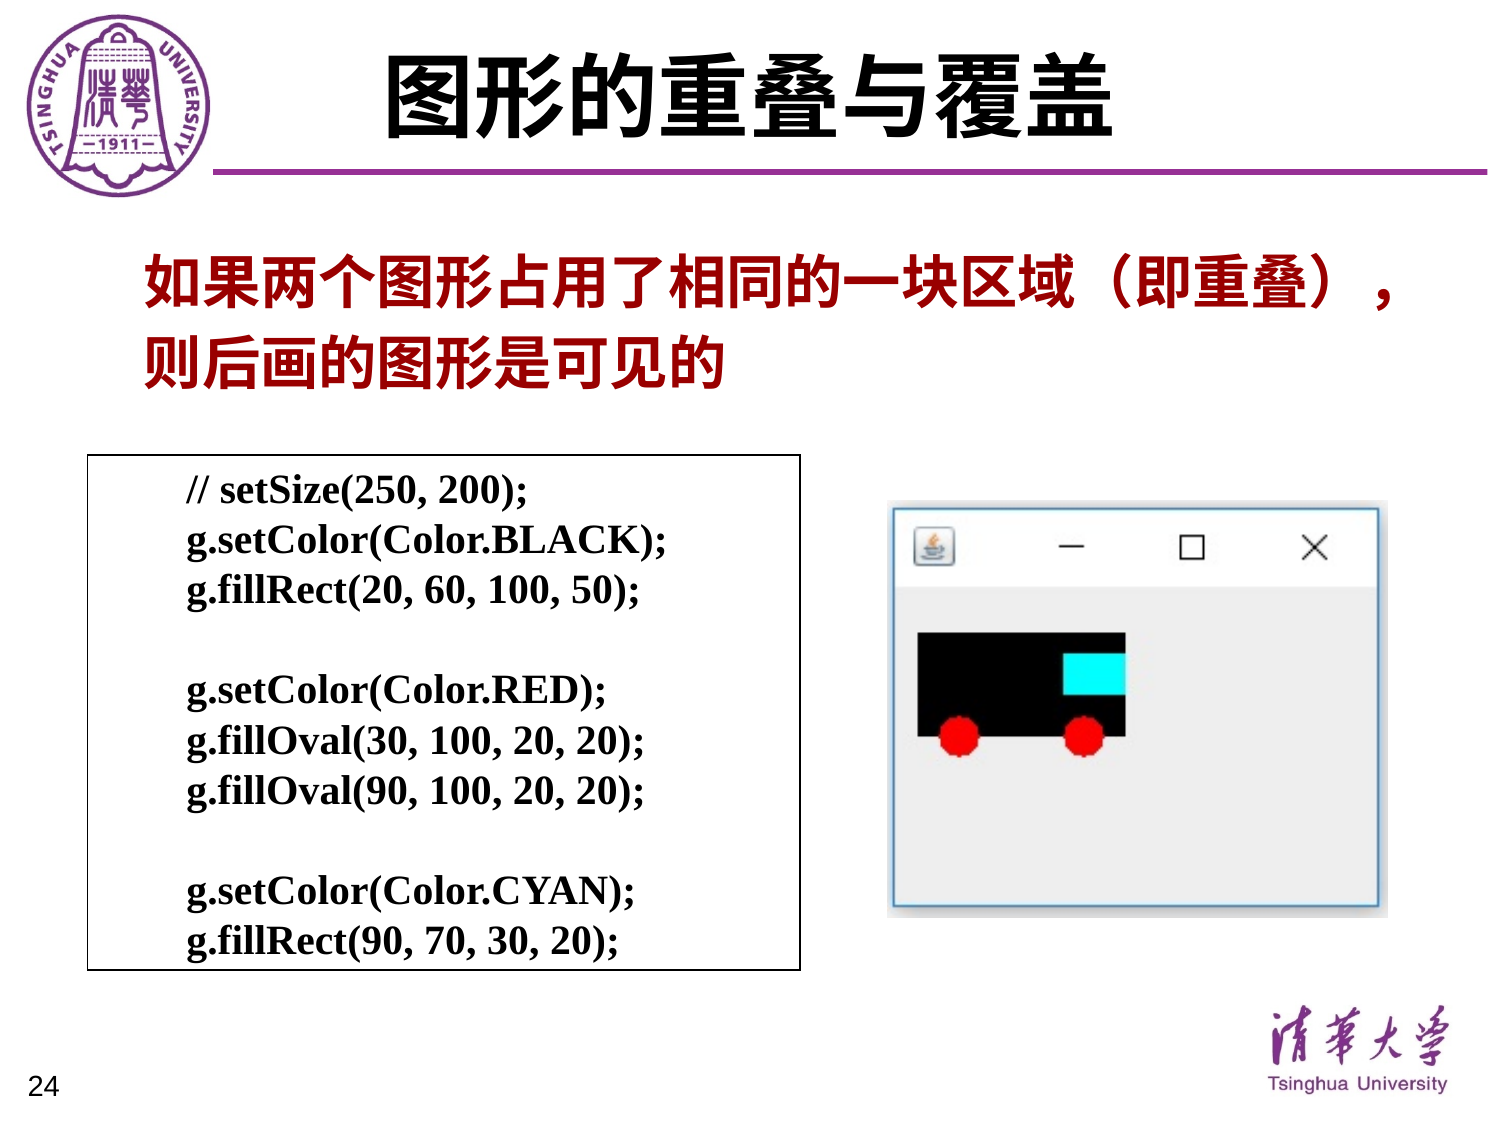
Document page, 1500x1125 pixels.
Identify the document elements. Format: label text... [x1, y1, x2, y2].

footer 24 [12, 1059, 176, 1125]
picture [24, 151, 213, 200]
picture [24, 12, 213, 37]
text_box // setSize(250, 200); g.setColor(Color.BLACK); g.fillRect(20, 60, 100, 50); g.setColor(Color.RED); g.fillOval(30, 100, 20, 20); g.fillOval(90, 100, 20, 20); g.setColor(Color.CYAN); g.fillRect(90, 70, 30, 20); [87, 454, 800, 970]
picture [1262, 999, 1454, 1101]
title 图形的重叠与覆盖 [24, 37, 1476, 151]
text_box 如果两个图形占用了相同的一块区域（即重叠）， 则后画的图形是可见的 [129, 237, 1441, 404]
picture [887, 500, 1388, 918]
